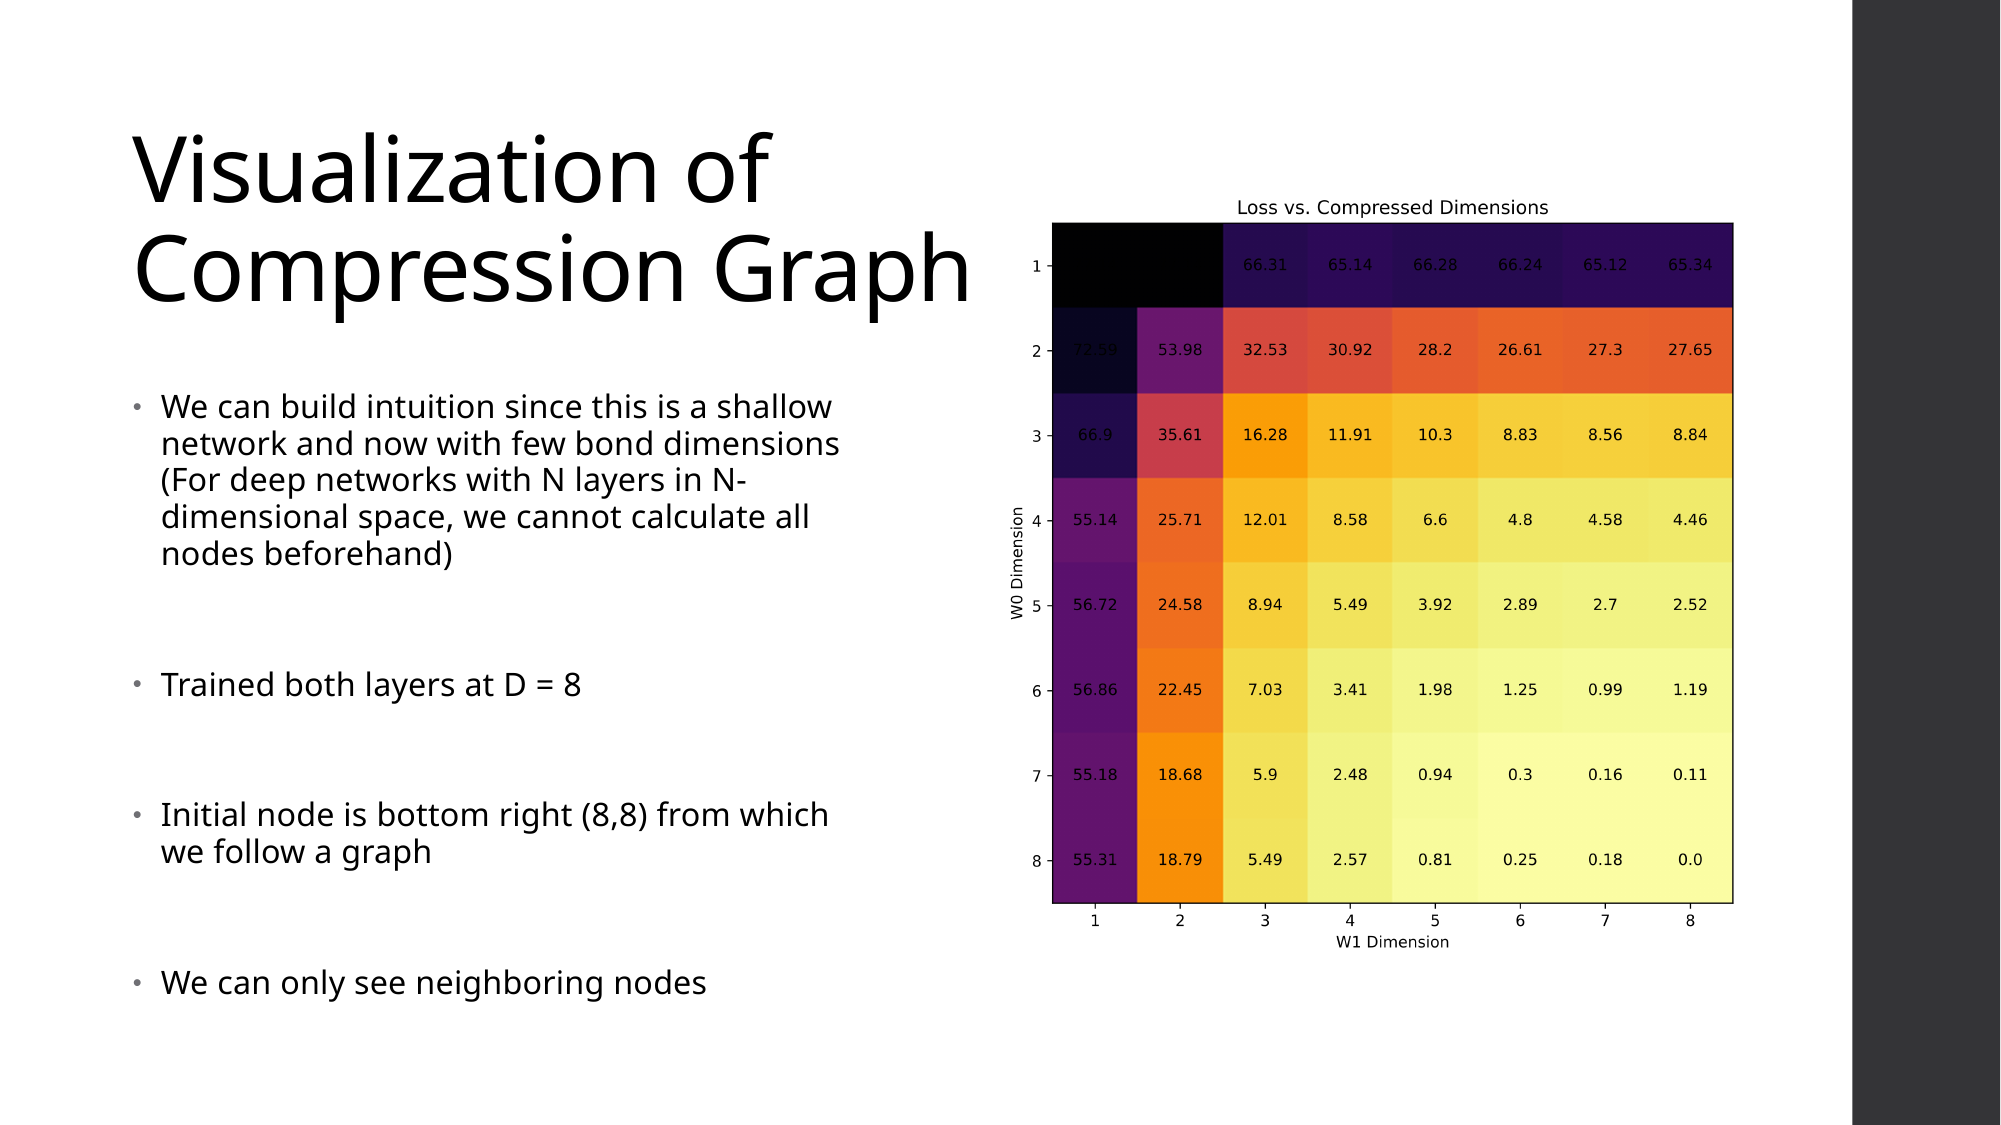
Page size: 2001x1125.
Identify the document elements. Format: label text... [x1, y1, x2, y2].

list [999, 187, 1744, 962]
title Visualization of Compression Graph [117, 111, 1268, 329]
list We can build intuition since this is a shallow network and now with few bond dimensions (For deep networks with N layers in N-dimensional space, we cannot calculate all nodes beforehand) Trained both layers at D = 8 Initial node is bottom right (8,8) from which we follow a graph We can only see neighboring nodes [117, 381, 862, 1014]
